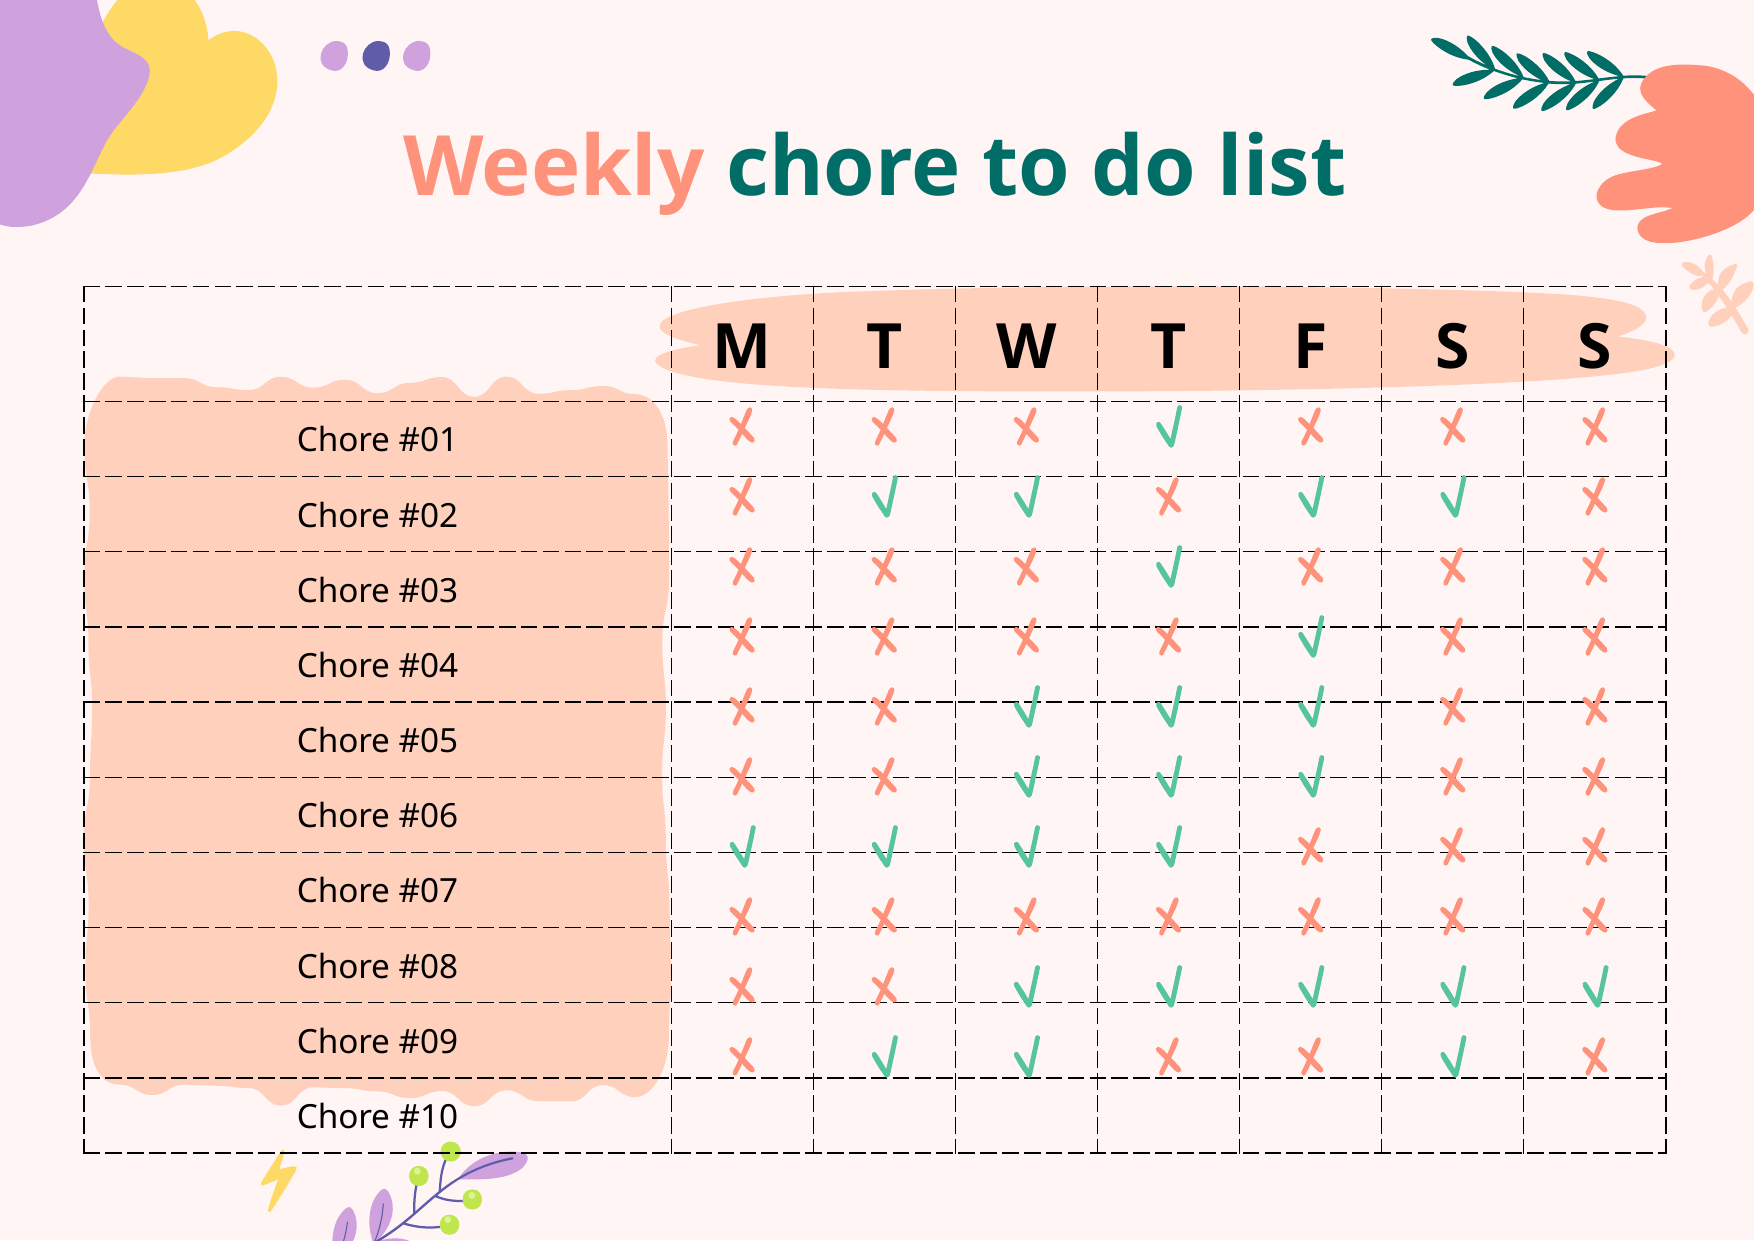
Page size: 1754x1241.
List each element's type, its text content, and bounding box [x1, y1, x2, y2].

text_box [1013, 407, 1040, 446]
table_cell [1098, 477, 1240, 552]
text_box [729, 897, 755, 936]
text_box [1298, 547, 1324, 586]
text_box [1298, 407, 1324, 446]
table_cell [1382, 928, 1524, 1003]
text_box [1013, 897, 1040, 936]
table_cell [1098, 401, 1240, 477]
text_box [1014, 685, 1040, 728]
text_box [1582, 897, 1608, 936]
table_cell [1098, 777, 1240, 852]
text_box [1155, 1037, 1182, 1076]
table_cell [1098, 1078, 1240, 1153]
text_box [1666, 346, 1675, 363]
text_box [1298, 897, 1324, 936]
table_cell [955, 627, 1098, 702]
text_box [871, 407, 897, 446]
table_cell [1240, 477, 1382, 552]
table_cell Chore #06 [84, 777, 671, 852]
text_box [729, 1037, 755, 1076]
table_header W [955, 286, 1098, 401]
text_box [1440, 547, 1466, 586]
table_cell [1524, 552, 1666, 627]
table_cell Chore #05 [84, 702, 671, 777]
text_box [1155, 897, 1182, 936]
table_cell [813, 928, 955, 1003]
table_cell Chore #01 [84, 401, 671, 477]
text_box [1298, 685, 1325, 728]
table_cell [813, 777, 955, 852]
text_box [1156, 405, 1183, 448]
text_box [729, 547, 755, 586]
table_cell [1524, 702, 1666, 777]
text_box [1014, 1035, 1040, 1078]
text_box [1013, 617, 1040, 656]
table_cell [671, 552, 813, 627]
table_header S [1382, 286, 1524, 401]
table_cell [671, 401, 813, 477]
table_cell [1382, 1003, 1524, 1078]
table_cell [671, 852, 813, 928]
table_cell Chore #02 [84, 477, 671, 552]
text_box [1014, 755, 1040, 798]
table_cell [813, 477, 955, 552]
text_box [729, 477, 755, 516]
text_box [1582, 547, 1608, 586]
table_cell [1098, 627, 1240, 702]
table_cell Chore #08 [84, 928, 671, 1003]
table_cell [1240, 1078, 1382, 1153]
table_cell [1524, 401, 1666, 477]
text_box [1440, 965, 1467, 1008]
table_cell [955, 702, 1098, 777]
table_header T [813, 286, 955, 401]
text_box [1440, 757, 1466, 796]
table_cell [955, 777, 1098, 852]
table_cell [813, 1003, 955, 1078]
text_box [1156, 545, 1183, 588]
text_box [1582, 407, 1608, 446]
table_cell [1240, 1003, 1382, 1078]
text_box [871, 757, 897, 796]
table_cell [1240, 852, 1382, 928]
text_box [1440, 617, 1466, 656]
table_header M [671, 286, 813, 401]
table_cell [671, 928, 813, 1003]
table_cell [671, 702, 813, 777]
text_box [1014, 475, 1040, 518]
text_box [1582, 757, 1608, 796]
text_box [1440, 897, 1466, 936]
table_cell [1524, 928, 1666, 1003]
table_cell [1240, 777, 1382, 852]
table_cell [1524, 1078, 1666, 1153]
text_box [1440, 1035, 1467, 1078]
text_box [1582, 827, 1608, 866]
text_box [1156, 755, 1183, 798]
text_box [1440, 827, 1466, 866]
title Weekly chore to do list [83, 112, 1667, 227]
text_box [729, 617, 755, 656]
text_box [729, 687, 755, 726]
text_box [1156, 825, 1183, 868]
text_box [1298, 1037, 1324, 1076]
table_cell Chore #03 [84, 552, 671, 627]
table_cell [1524, 627, 1666, 702]
table_cell [813, 852, 955, 928]
table_cell [955, 928, 1098, 1003]
text_box [1298, 615, 1325, 658]
text_box [1013, 547, 1040, 586]
table_cell [671, 1078, 813, 1153]
table_cell [1240, 928, 1382, 1003]
table_cell [955, 1078, 1098, 1153]
table_cell [1098, 552, 1240, 627]
text_box [1155, 477, 1182, 516]
table_cell [1382, 852, 1524, 928]
text_box [871, 687, 897, 726]
text_box [1582, 1037, 1608, 1076]
table_header T [1098, 286, 1240, 401]
table_cell Chore #10 [84, 1078, 671, 1153]
text_box [1014, 825, 1040, 868]
text_box [1298, 965, 1325, 1008]
table_cell [671, 477, 813, 552]
table_cell [1098, 852, 1240, 928]
text_box [1156, 685, 1183, 728]
table_cell [1382, 477, 1524, 552]
table_cell Chore #09 [84, 1003, 671, 1078]
text_box [1582, 687, 1608, 726]
text_box [1156, 965, 1183, 1008]
table_cell [1098, 1003, 1240, 1078]
table_cell [813, 1078, 955, 1153]
text_box [729, 967, 755, 1006]
table_cell [955, 401, 1098, 477]
text_box [1440, 475, 1467, 518]
table_cell [955, 1003, 1098, 1078]
table_cell [813, 401, 955, 477]
text_box [1155, 617, 1182, 656]
text_box [872, 475, 898, 518]
table_cell [1524, 1003, 1666, 1078]
table_cell [1098, 702, 1240, 777]
text_box [871, 547, 897, 586]
text_box [871, 967, 897, 1006]
text_box [872, 825, 898, 868]
table_cell Chore #04 [84, 627, 671, 702]
table_cell [671, 1003, 813, 1078]
table_header S [1524, 286, 1666, 401]
table_cell [955, 852, 1098, 928]
table_cell [1382, 702, 1524, 777]
text_box [729, 407, 755, 446]
text_box [1582, 477, 1608, 516]
table_cell Chore #07 [84, 852, 671, 928]
table_cell [1382, 1078, 1524, 1153]
table_cell [1240, 627, 1382, 702]
table_header F [1240, 286, 1382, 401]
table_cell [1524, 852, 1666, 928]
table_cell [1098, 928, 1240, 1003]
text_box [729, 825, 756, 868]
text_box [872, 1035, 898, 1078]
text_box [1582, 617, 1608, 656]
text_box [1440, 407, 1466, 446]
text_box [1298, 755, 1325, 798]
text_box [1014, 965, 1040, 1008]
text_box [871, 897, 897, 936]
table_cell [1524, 777, 1666, 852]
table_cell [1240, 702, 1382, 777]
text_box [1582, 965, 1609, 1008]
table_cell [955, 477, 1098, 552]
table_cell [1240, 552, 1382, 627]
text_box [729, 757, 755, 796]
table_cell [813, 627, 955, 702]
table_cell [671, 777, 813, 852]
table_cell [1382, 552, 1524, 627]
table_cell [1382, 777, 1524, 852]
table_header [84, 286, 671, 401]
table_cell [955, 552, 1098, 627]
text_box [1440, 687, 1466, 726]
table_cell [813, 552, 955, 627]
text_box [1298, 475, 1325, 518]
table_cell [1524, 477, 1666, 552]
table_cell [1382, 401, 1524, 477]
table_cell [1382, 627, 1524, 702]
text_box [1298, 827, 1324, 866]
table_cell [1240, 401, 1382, 477]
table_cell [813, 702, 955, 777]
text_box [871, 617, 897, 656]
table_cell [671, 627, 813, 702]
